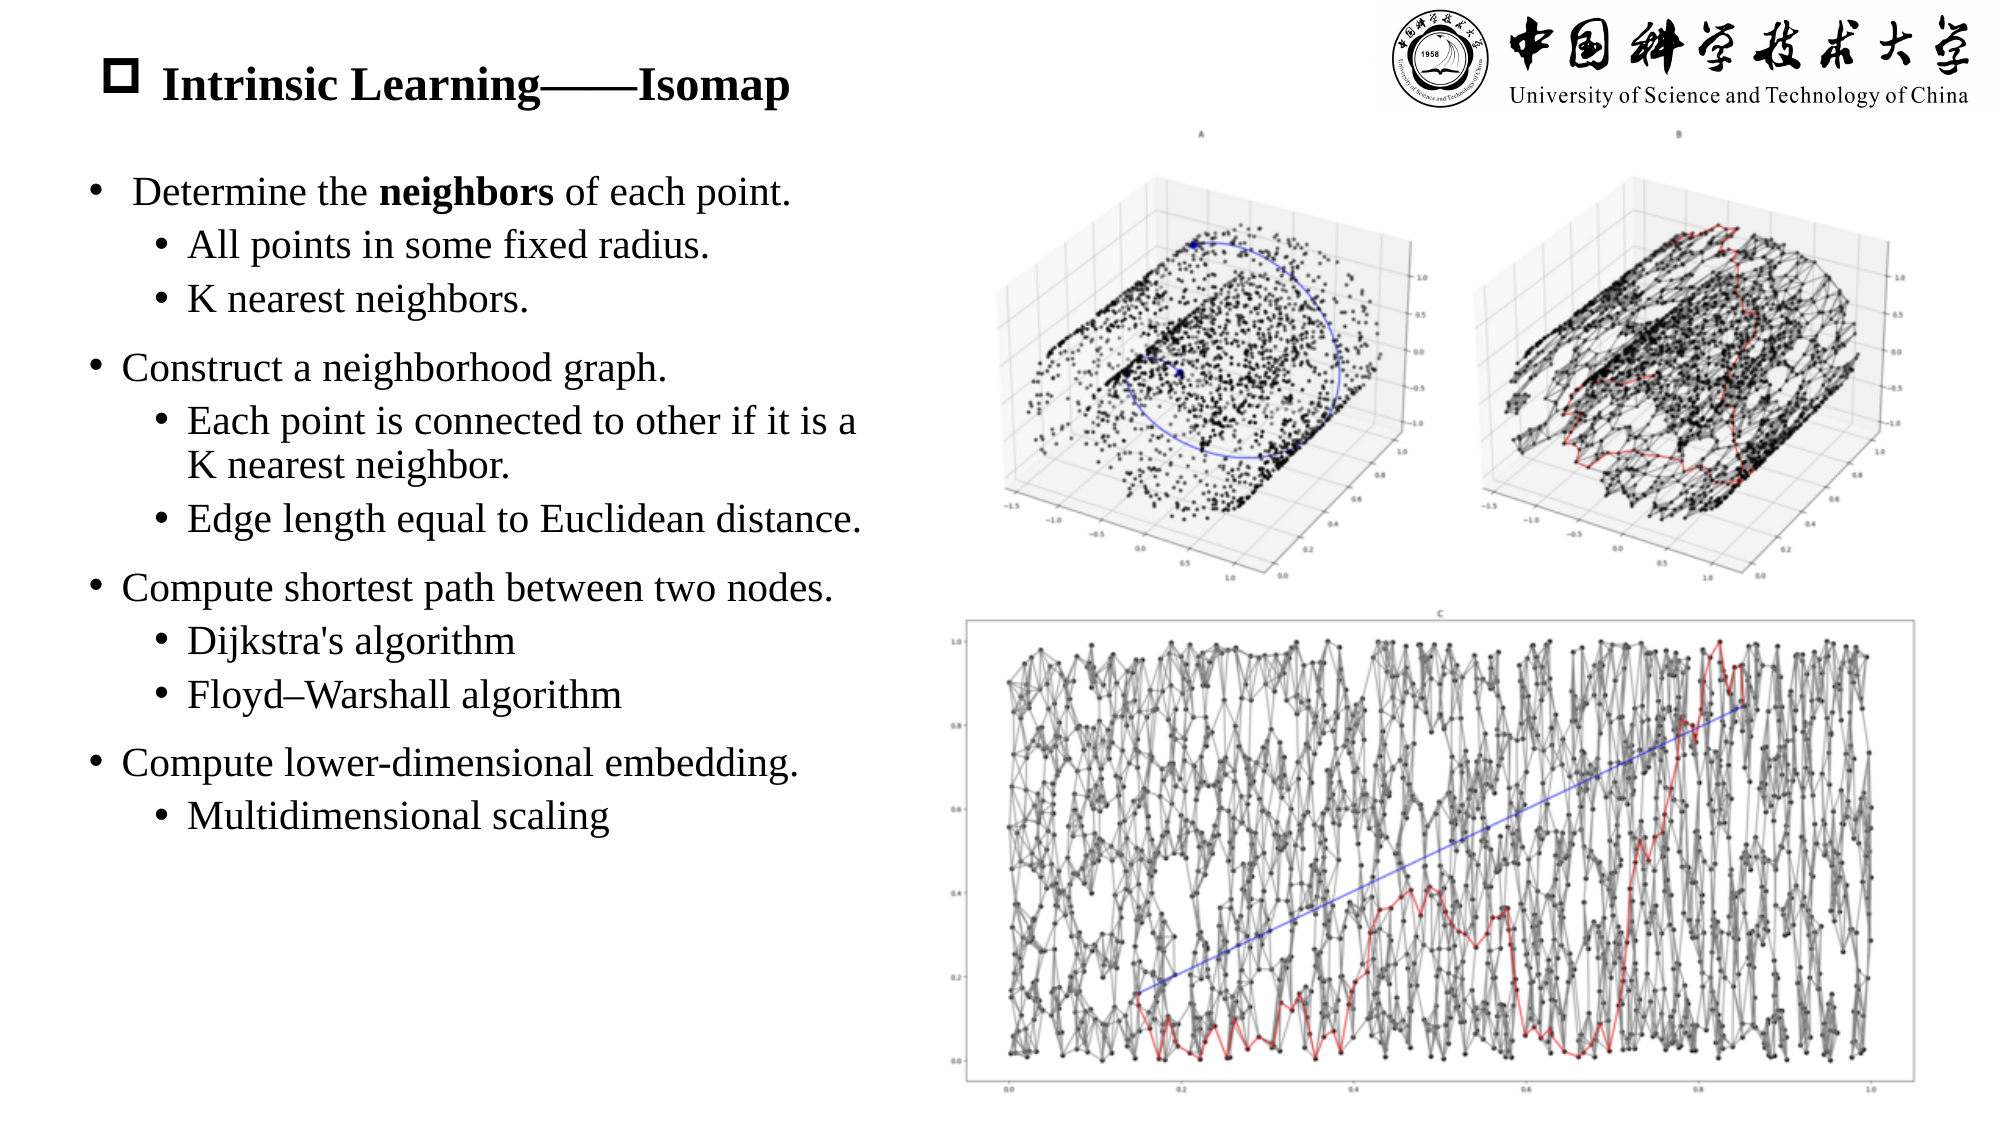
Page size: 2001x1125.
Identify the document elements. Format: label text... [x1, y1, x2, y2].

picture [946, 125, 1919, 1099]
title Intrinsic Learning——Isomap [84, 32, 1517, 137]
list Determine the neighbors of each point. All points in some fixed radius. K nearest neighbors. Construct a neighborhood graph. Each point is connected to other if it is a K nearest neighbor. Edge length equal to Euclidean distance. Compute shortest path between two nodes. Dijkstra's algorithm Floyd–Warshall algorithm Compute lower-dimensional embedding. Multidimensional scaling [73, 156, 883, 1014]
picture [1374, 0, 2000, 113]
